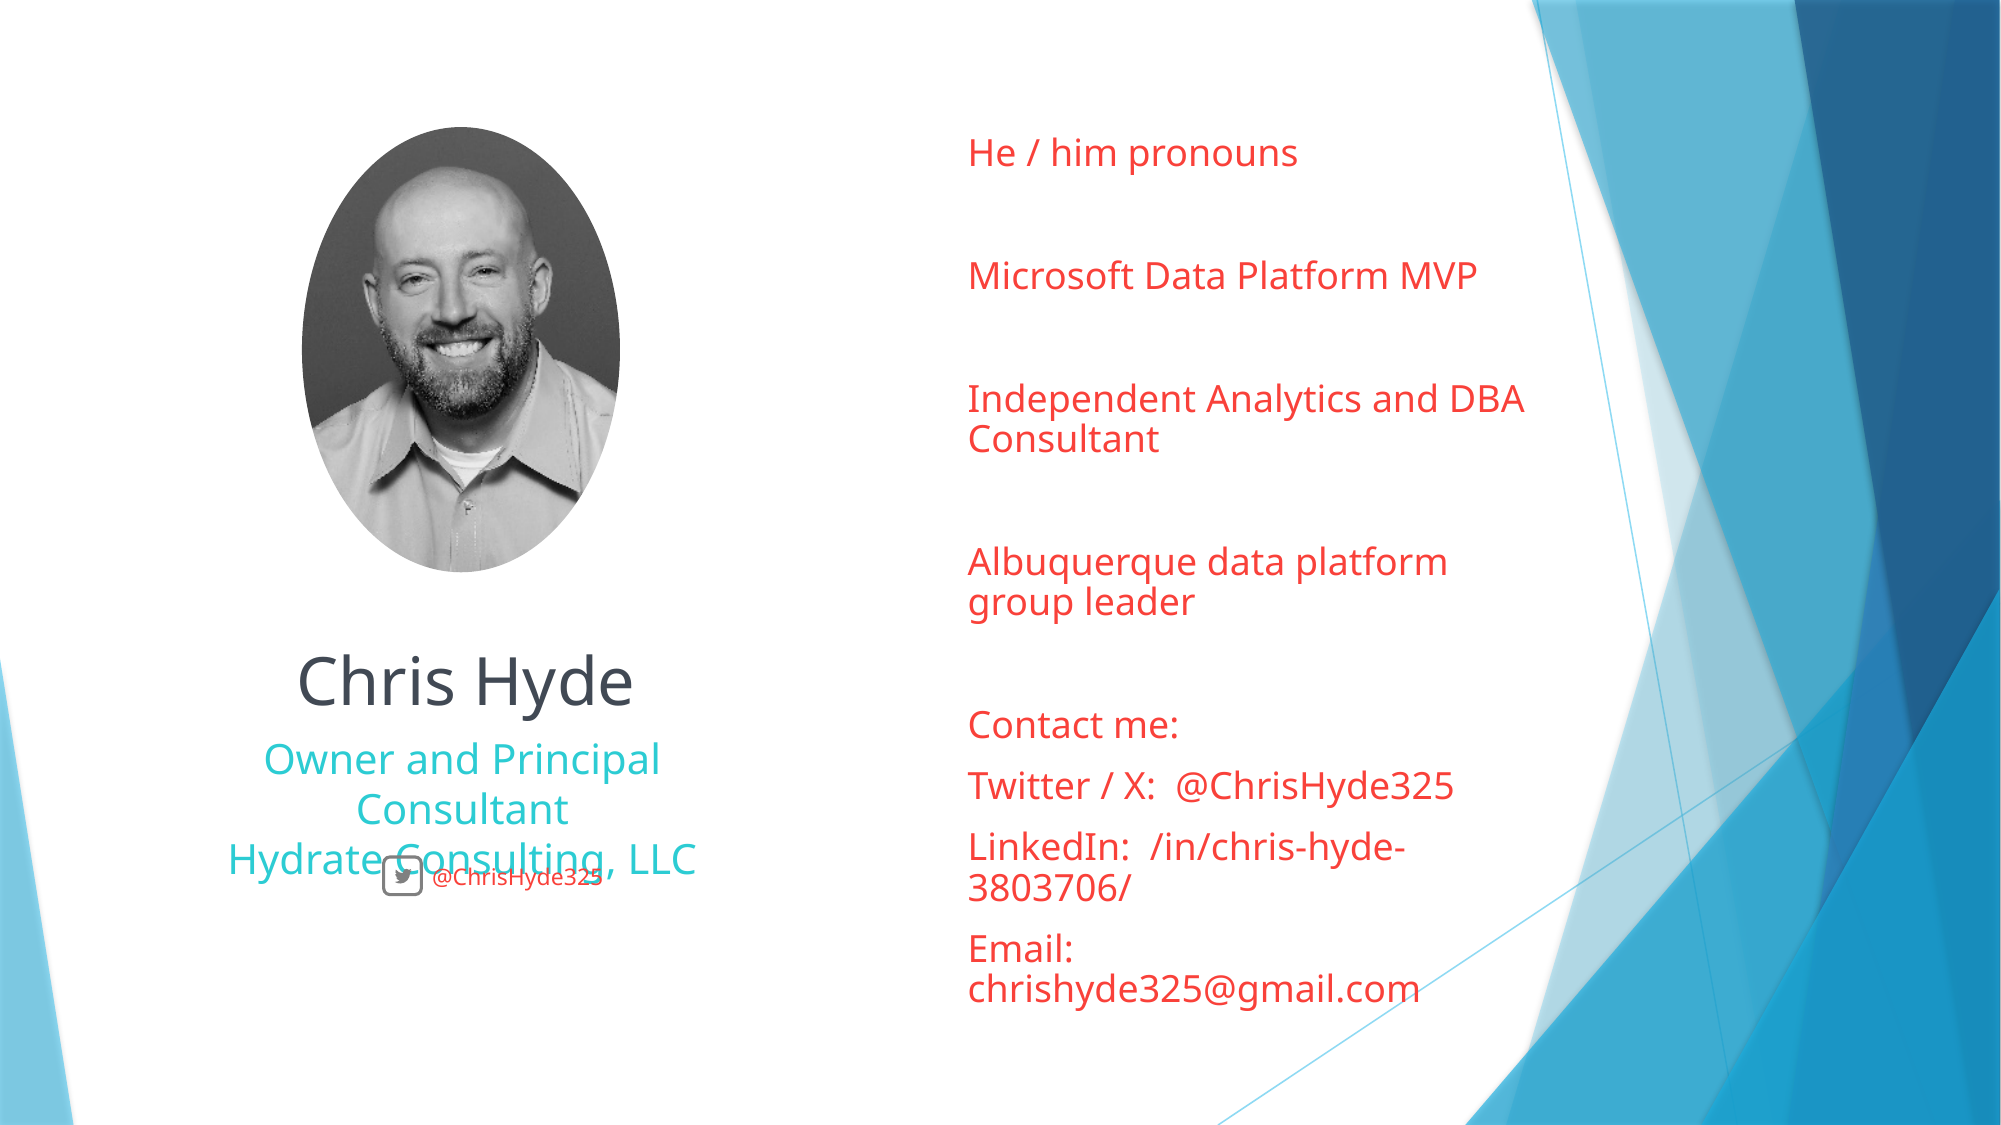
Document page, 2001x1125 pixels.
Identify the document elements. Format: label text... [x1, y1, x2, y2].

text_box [383, 856, 422, 896]
text_box Chris Hyde [199, 648, 733, 725]
text_box Owner and Principal Consultant Hydrate Consulting, LLC [142, 725, 783, 792]
text_box @ChrisHyde325 [417, 854, 638, 895]
picture [301, 126, 621, 573]
text_box He / him pronouns Microsoft Data Platform MVP Independent Analytics and DBA Consultant Albuquerque data platform group leader Contact me: Twitter / X: @ChrisHyde325 LinkedIn: /in/chris-hyde-3803706/ Email: chrishyde325@gmail.com [952, 127, 1563, 1062]
